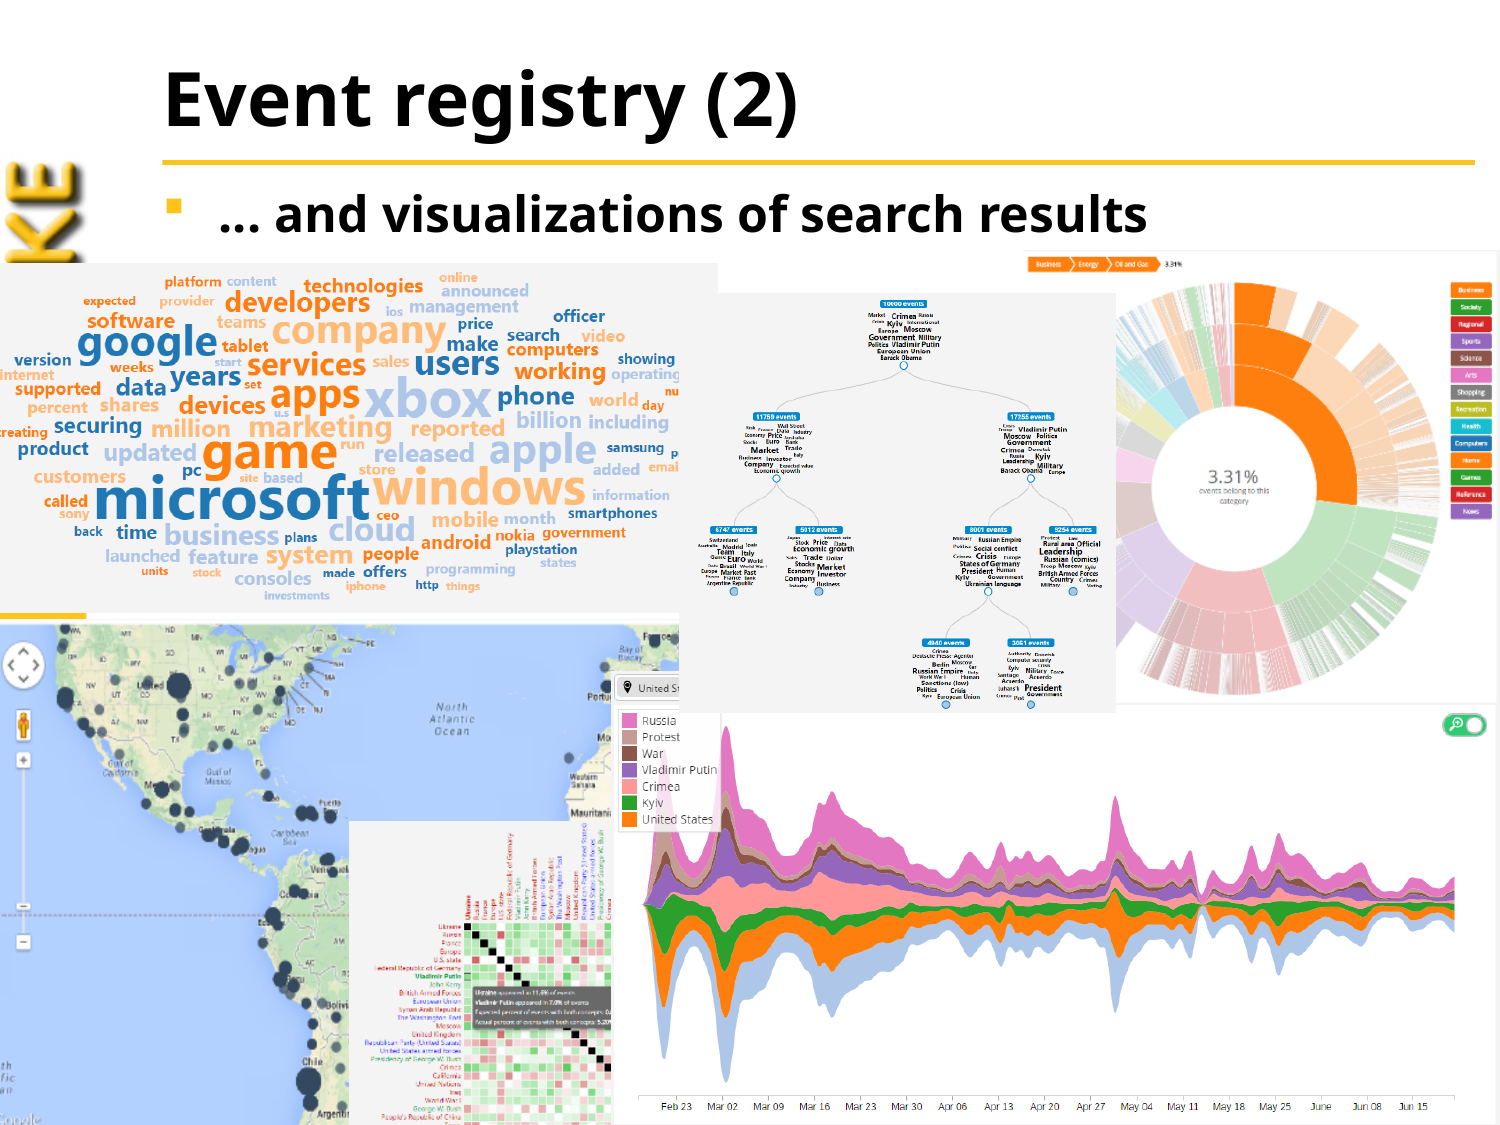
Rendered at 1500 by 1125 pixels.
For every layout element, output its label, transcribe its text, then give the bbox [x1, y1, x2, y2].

title Event registry (2) [162, 43, 1475, 150]
list ... and visualizations of search results [162, 174, 1475, 291]
picture [0, 0, 1500, 1125]
